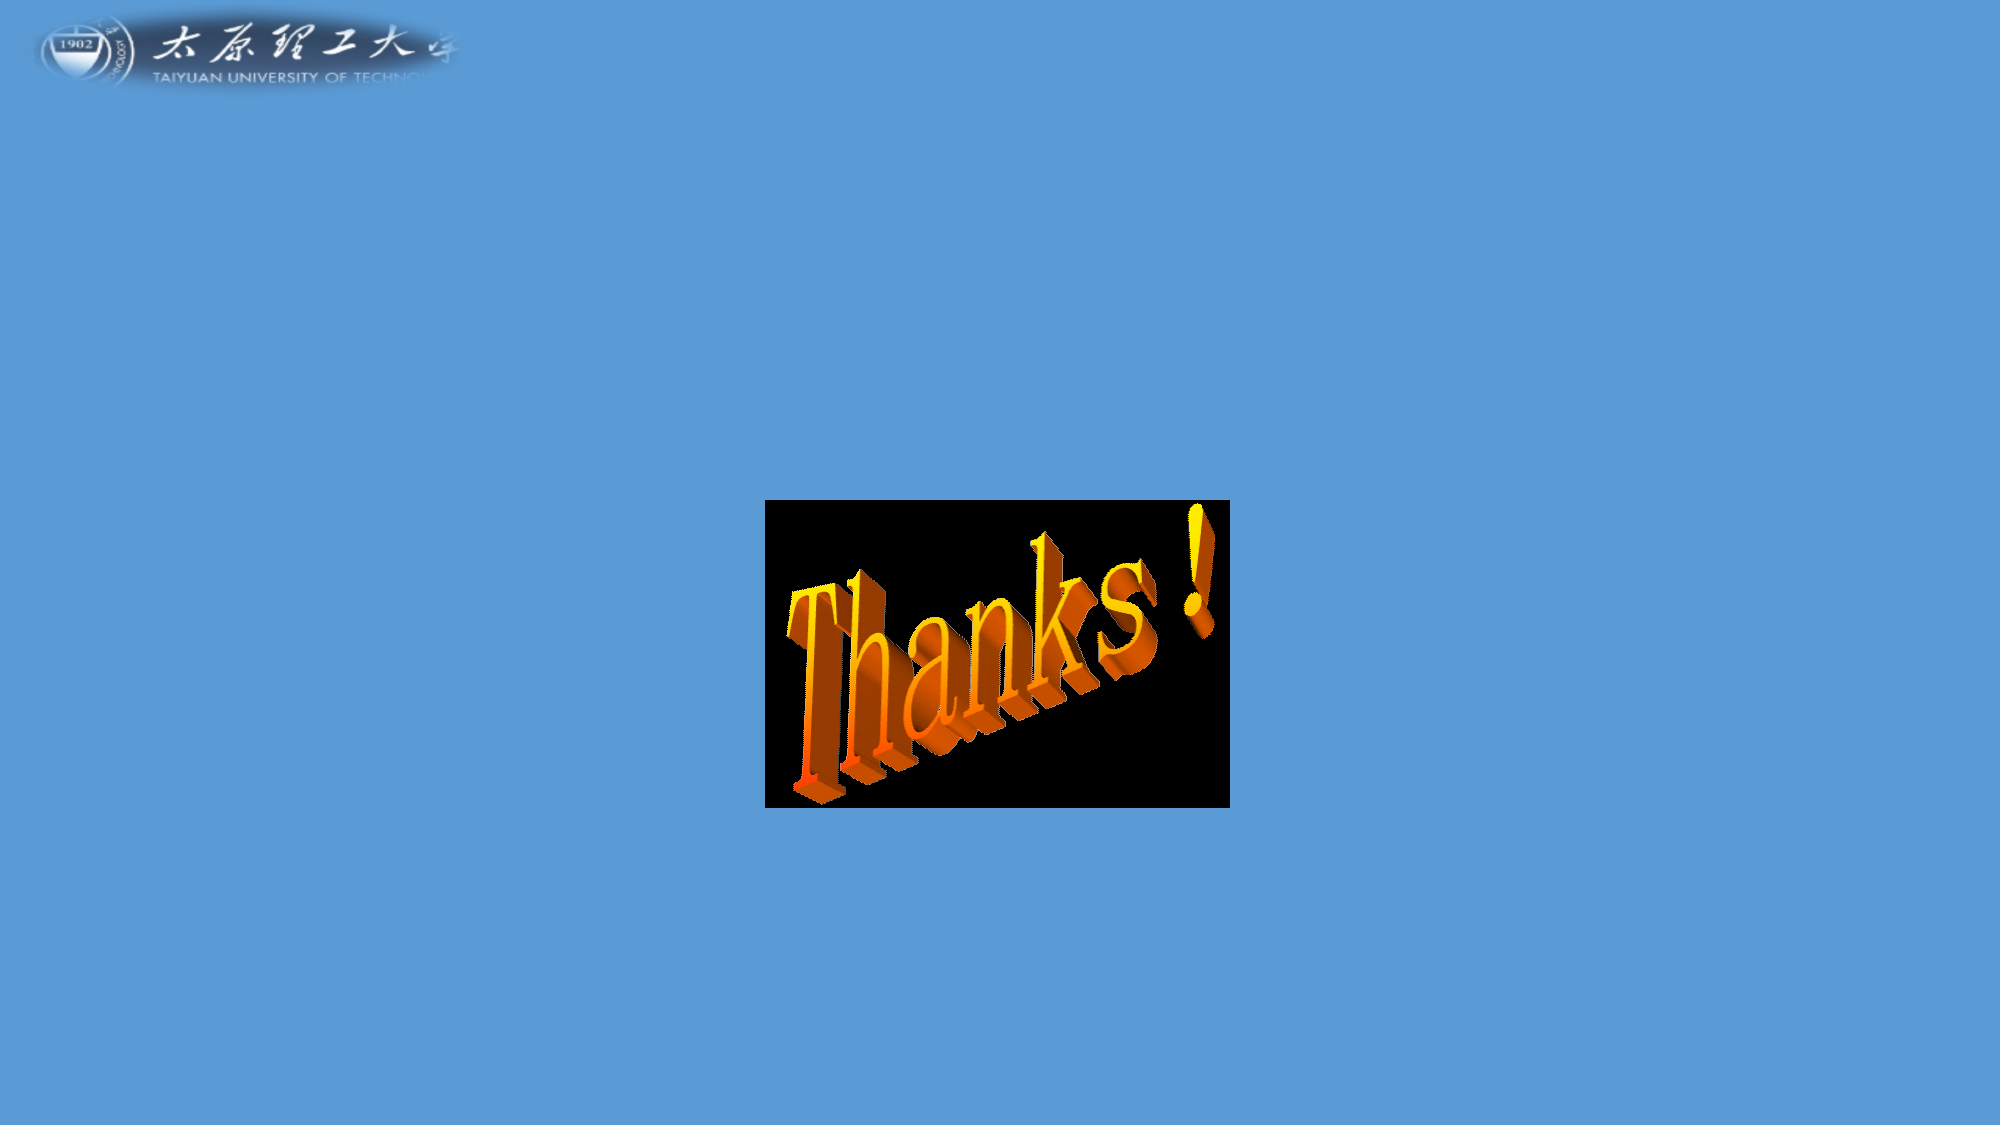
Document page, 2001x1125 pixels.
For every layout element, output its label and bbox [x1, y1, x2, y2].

picture [0, 0, 486, 102]
list [765, 500, 1235, 813]
